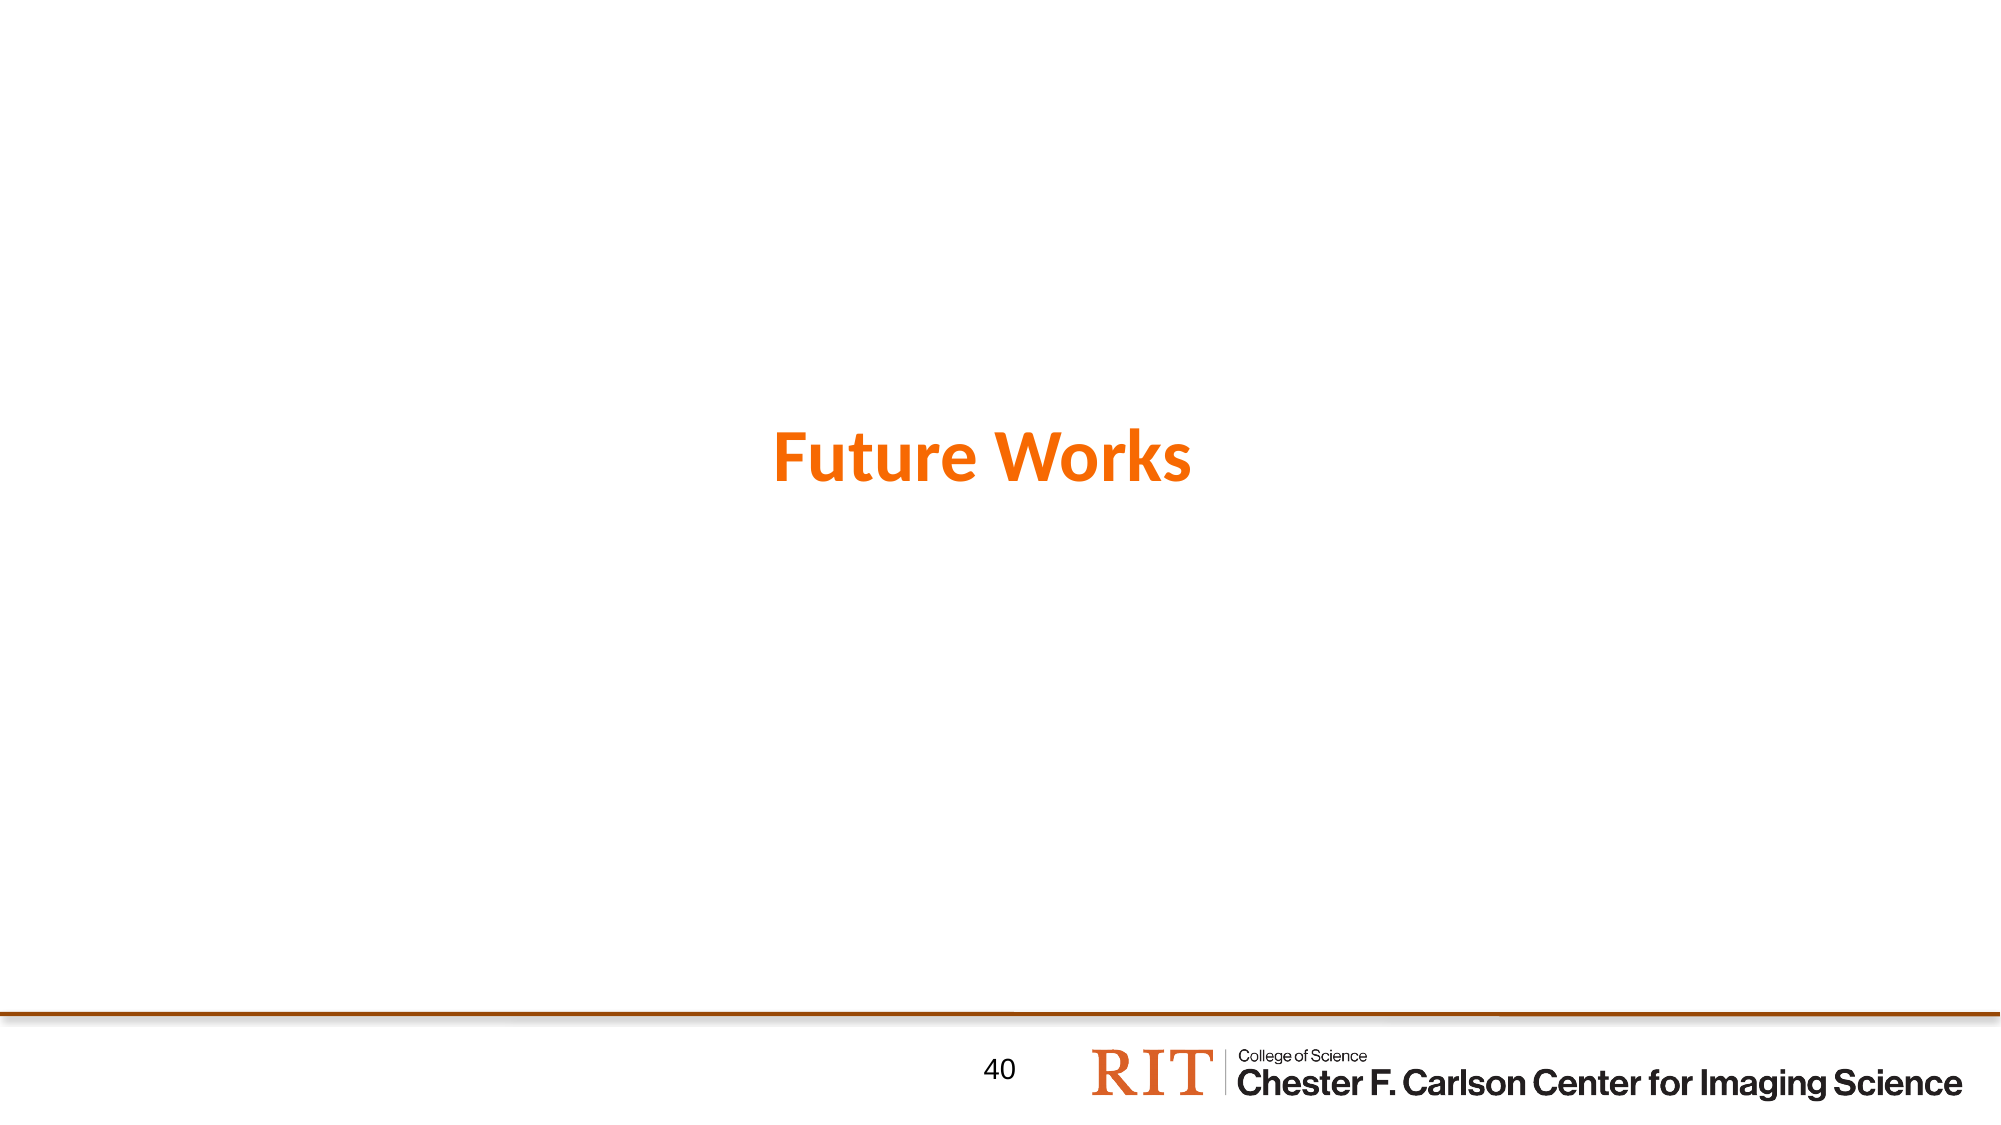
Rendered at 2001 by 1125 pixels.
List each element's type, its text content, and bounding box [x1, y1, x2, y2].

title Future Works [568, 184, 1432, 718]
slide_number ‹#› [913, 1043, 1087, 1104]
picture [1086, 1038, 1972, 1106]
